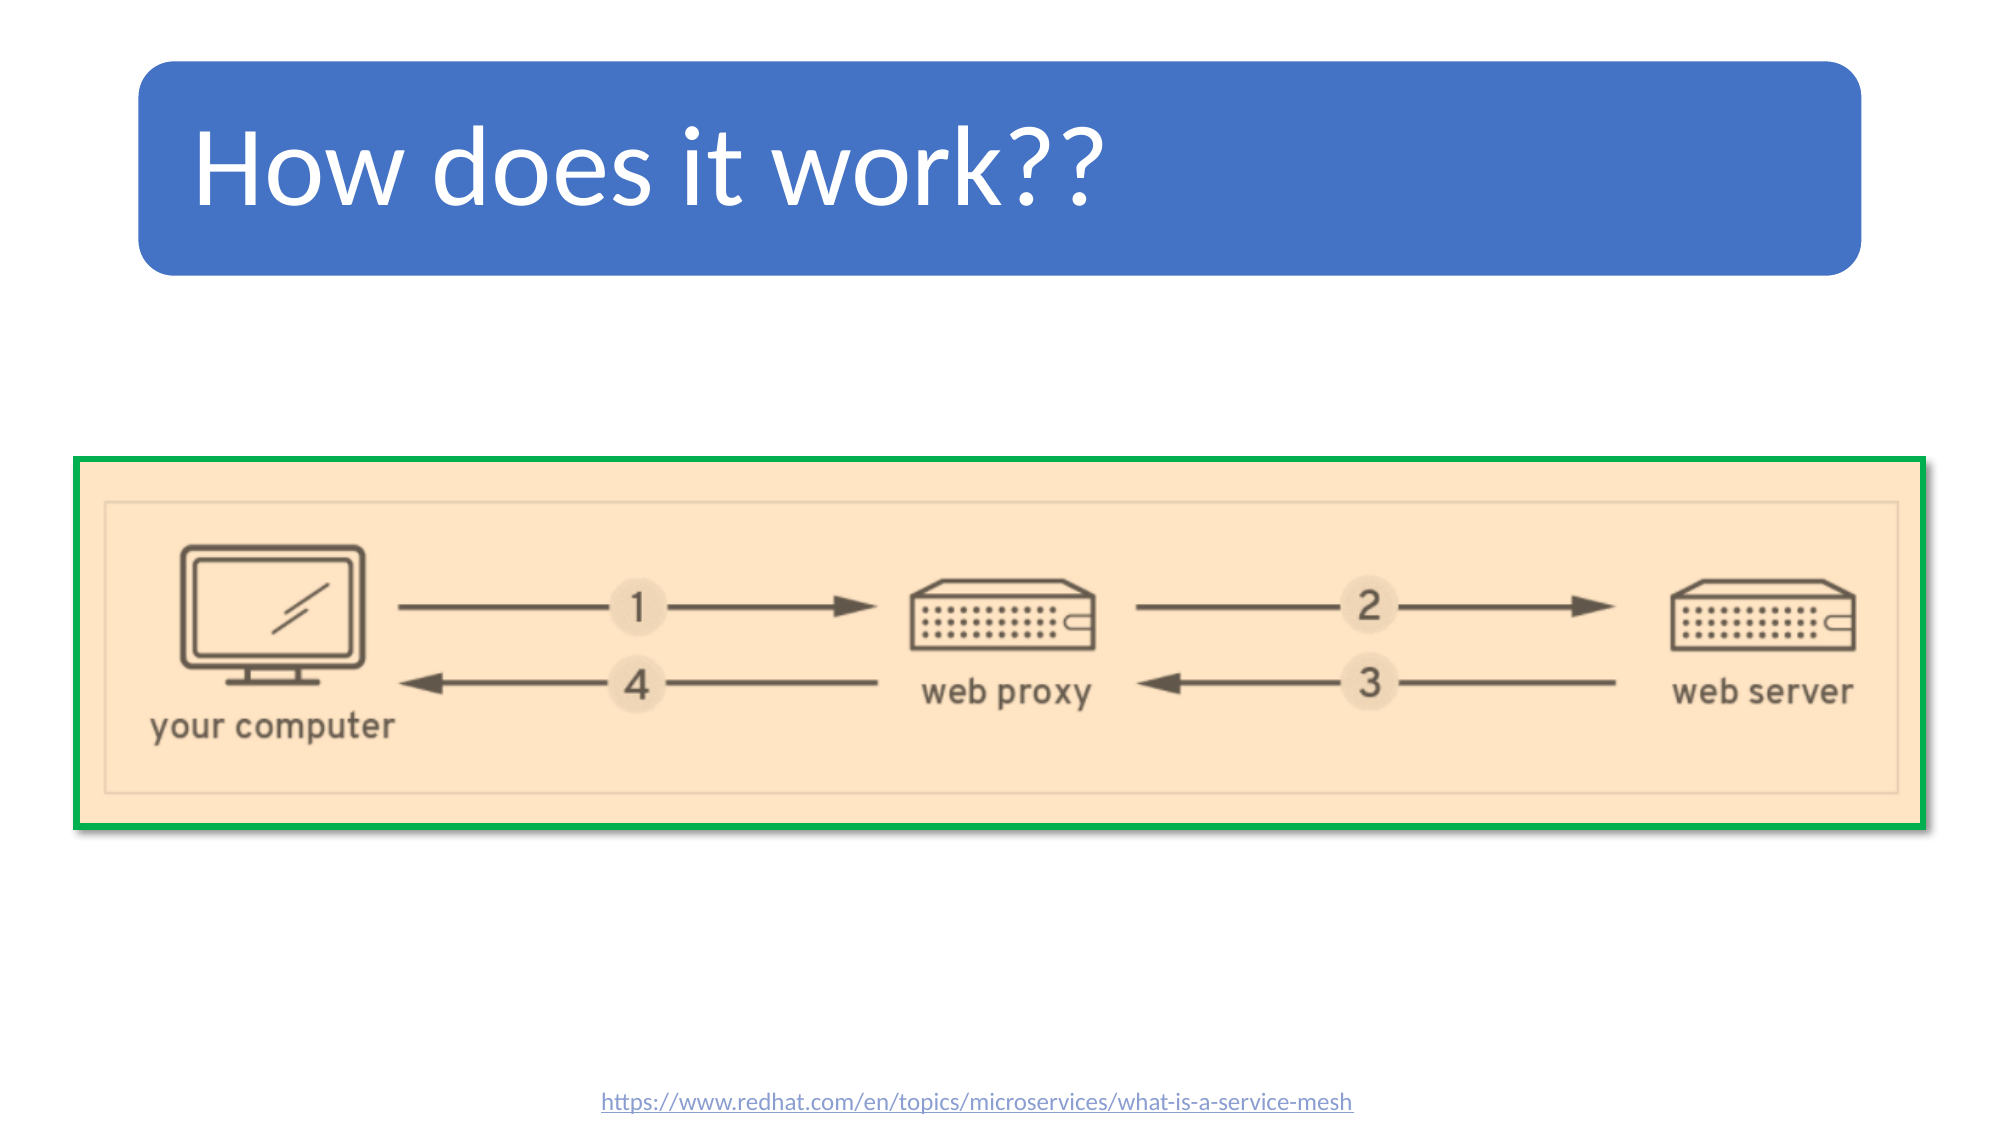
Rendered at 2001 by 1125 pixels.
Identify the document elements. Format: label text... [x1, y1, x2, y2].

picture [79, 462, 1921, 824]
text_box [137, 59, 1863, 278]
text_box https://www.redhat.com/en/topics/microservices/what-is-a-service-mesh [567, 1074, 1388, 1125]
